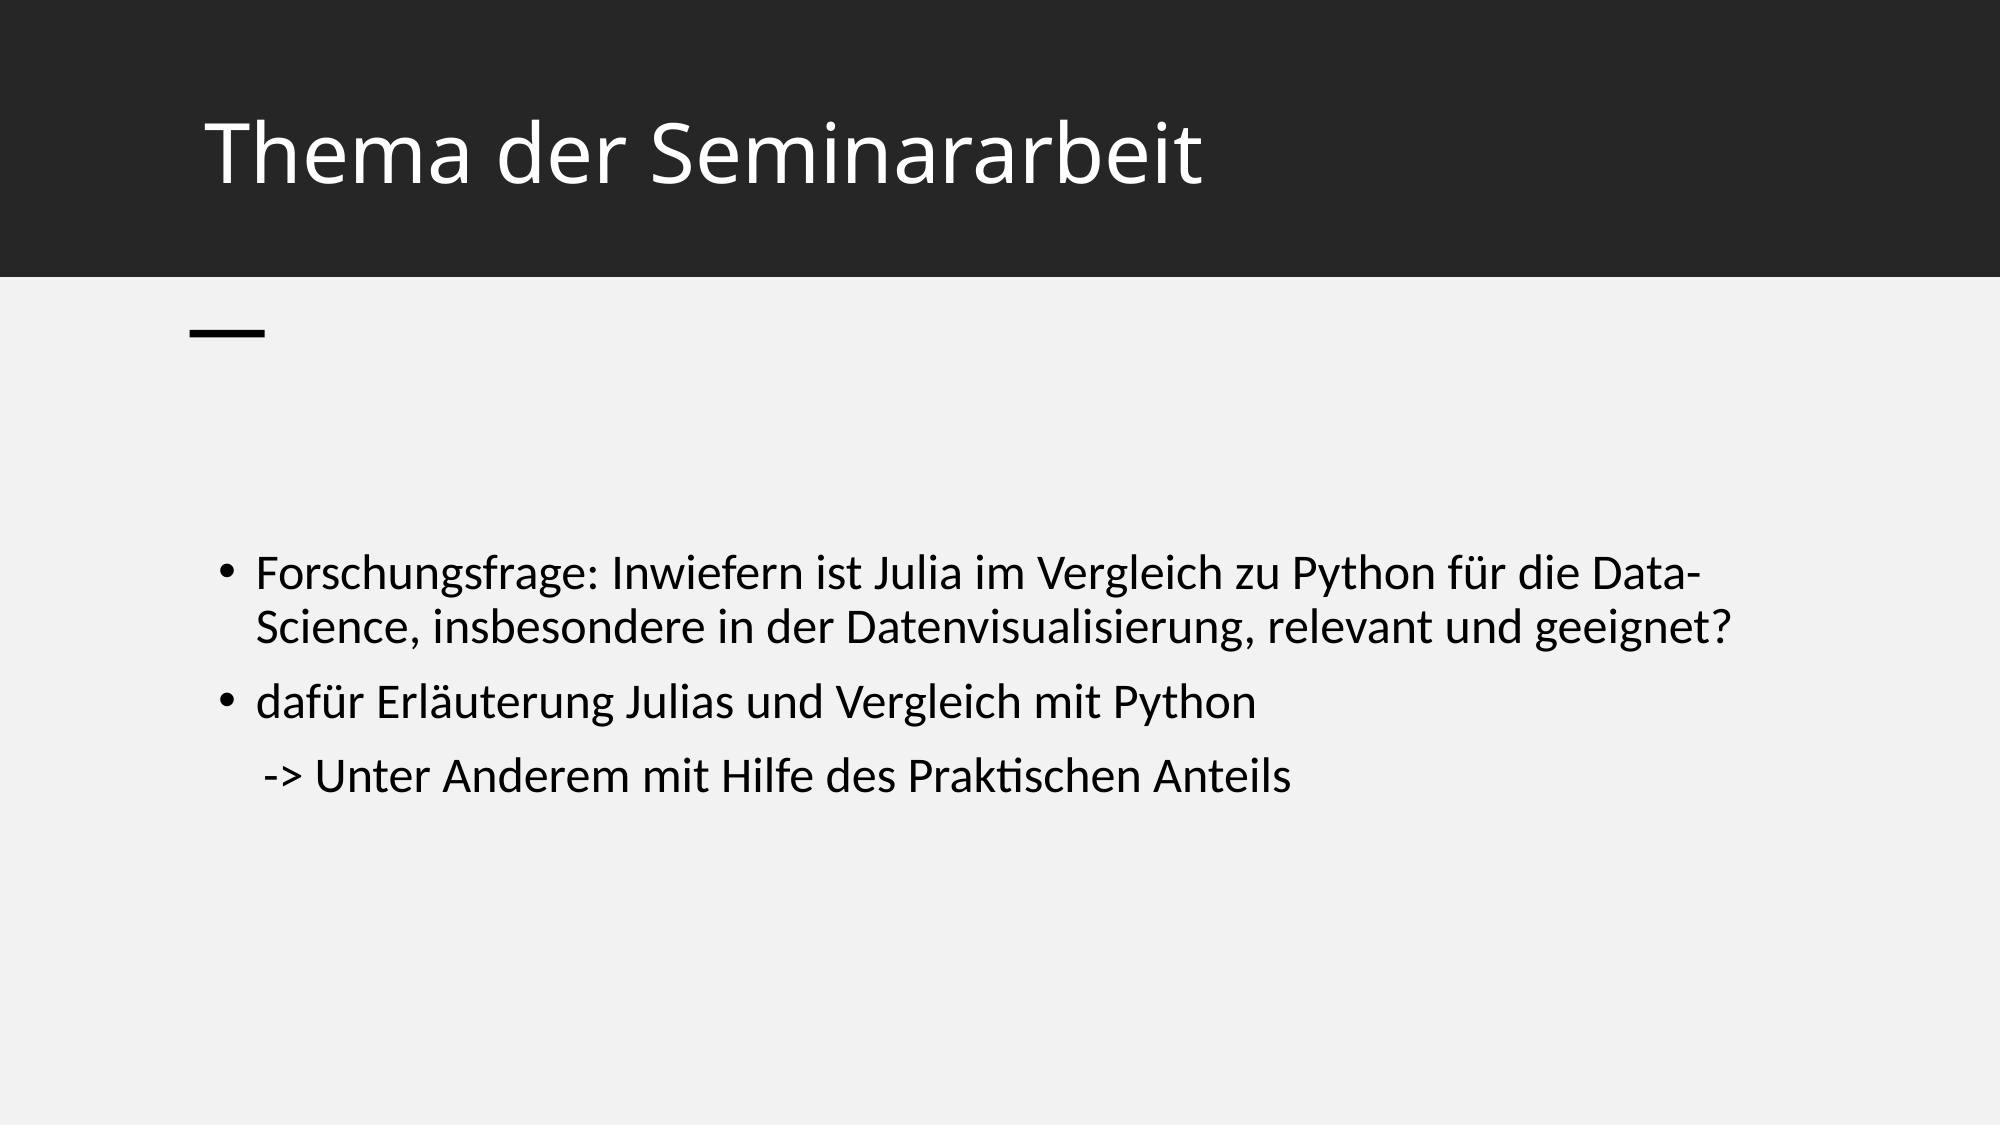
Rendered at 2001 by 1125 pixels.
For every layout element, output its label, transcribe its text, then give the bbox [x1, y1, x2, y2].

title Thema der Seminararbeit [189, 104, 1812, 253]
text_box [0, 276, 2000, 1125]
text_box [189, 329, 266, 338]
list Forschungsfrage: Inwiefern ist Julia im Vergleich zu Python für die Data-Science, insbesondere in der Datenvisualisierung, relevant und geeignet? dafür Erläuterung Julias und Vergleich mit Python -> Unter Anderem mit Hilfe des Praktischen Anteils [203, 538, 1797, 866]
text_box [0, 0, 2000, 276]
